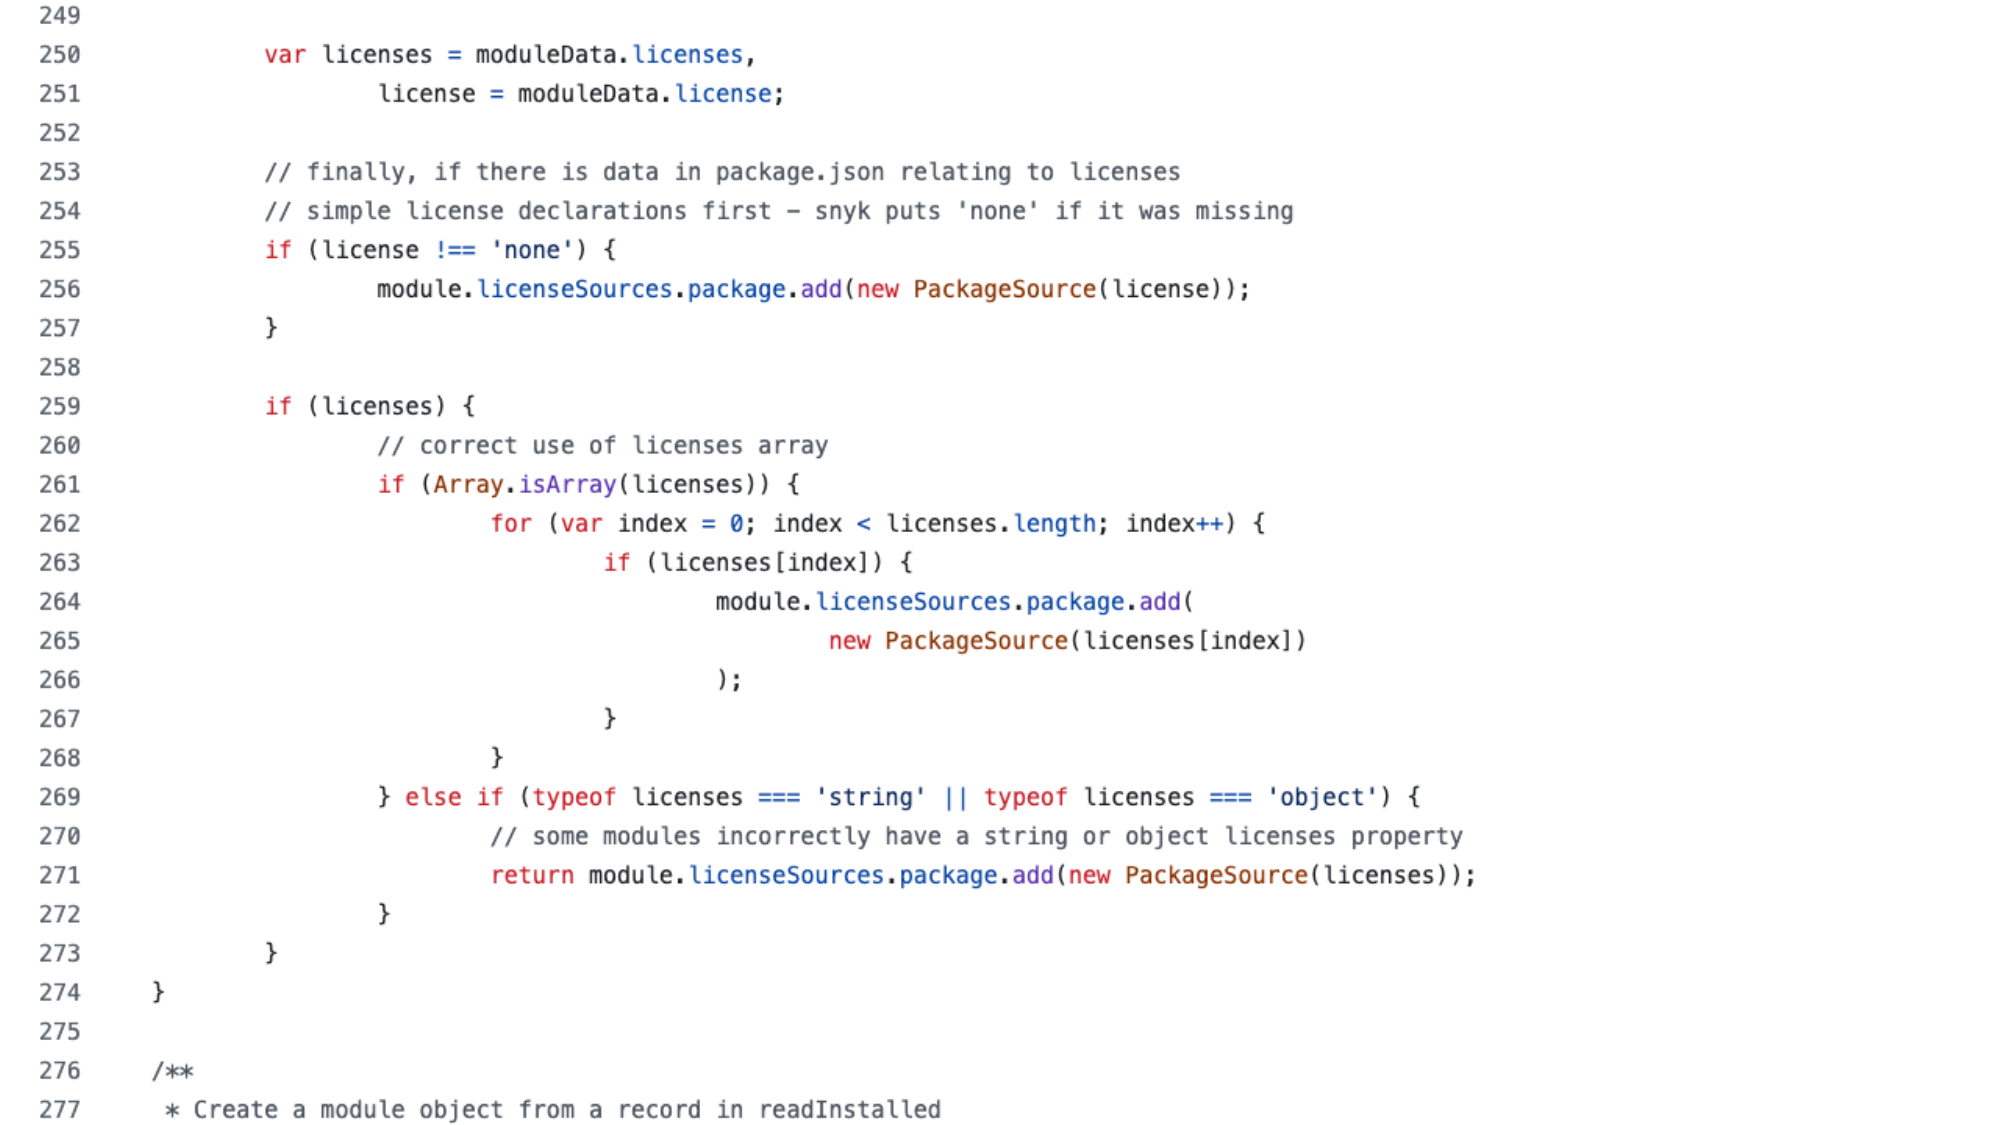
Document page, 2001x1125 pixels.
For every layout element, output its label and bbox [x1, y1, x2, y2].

list [0, 0, 2000, 1125]
